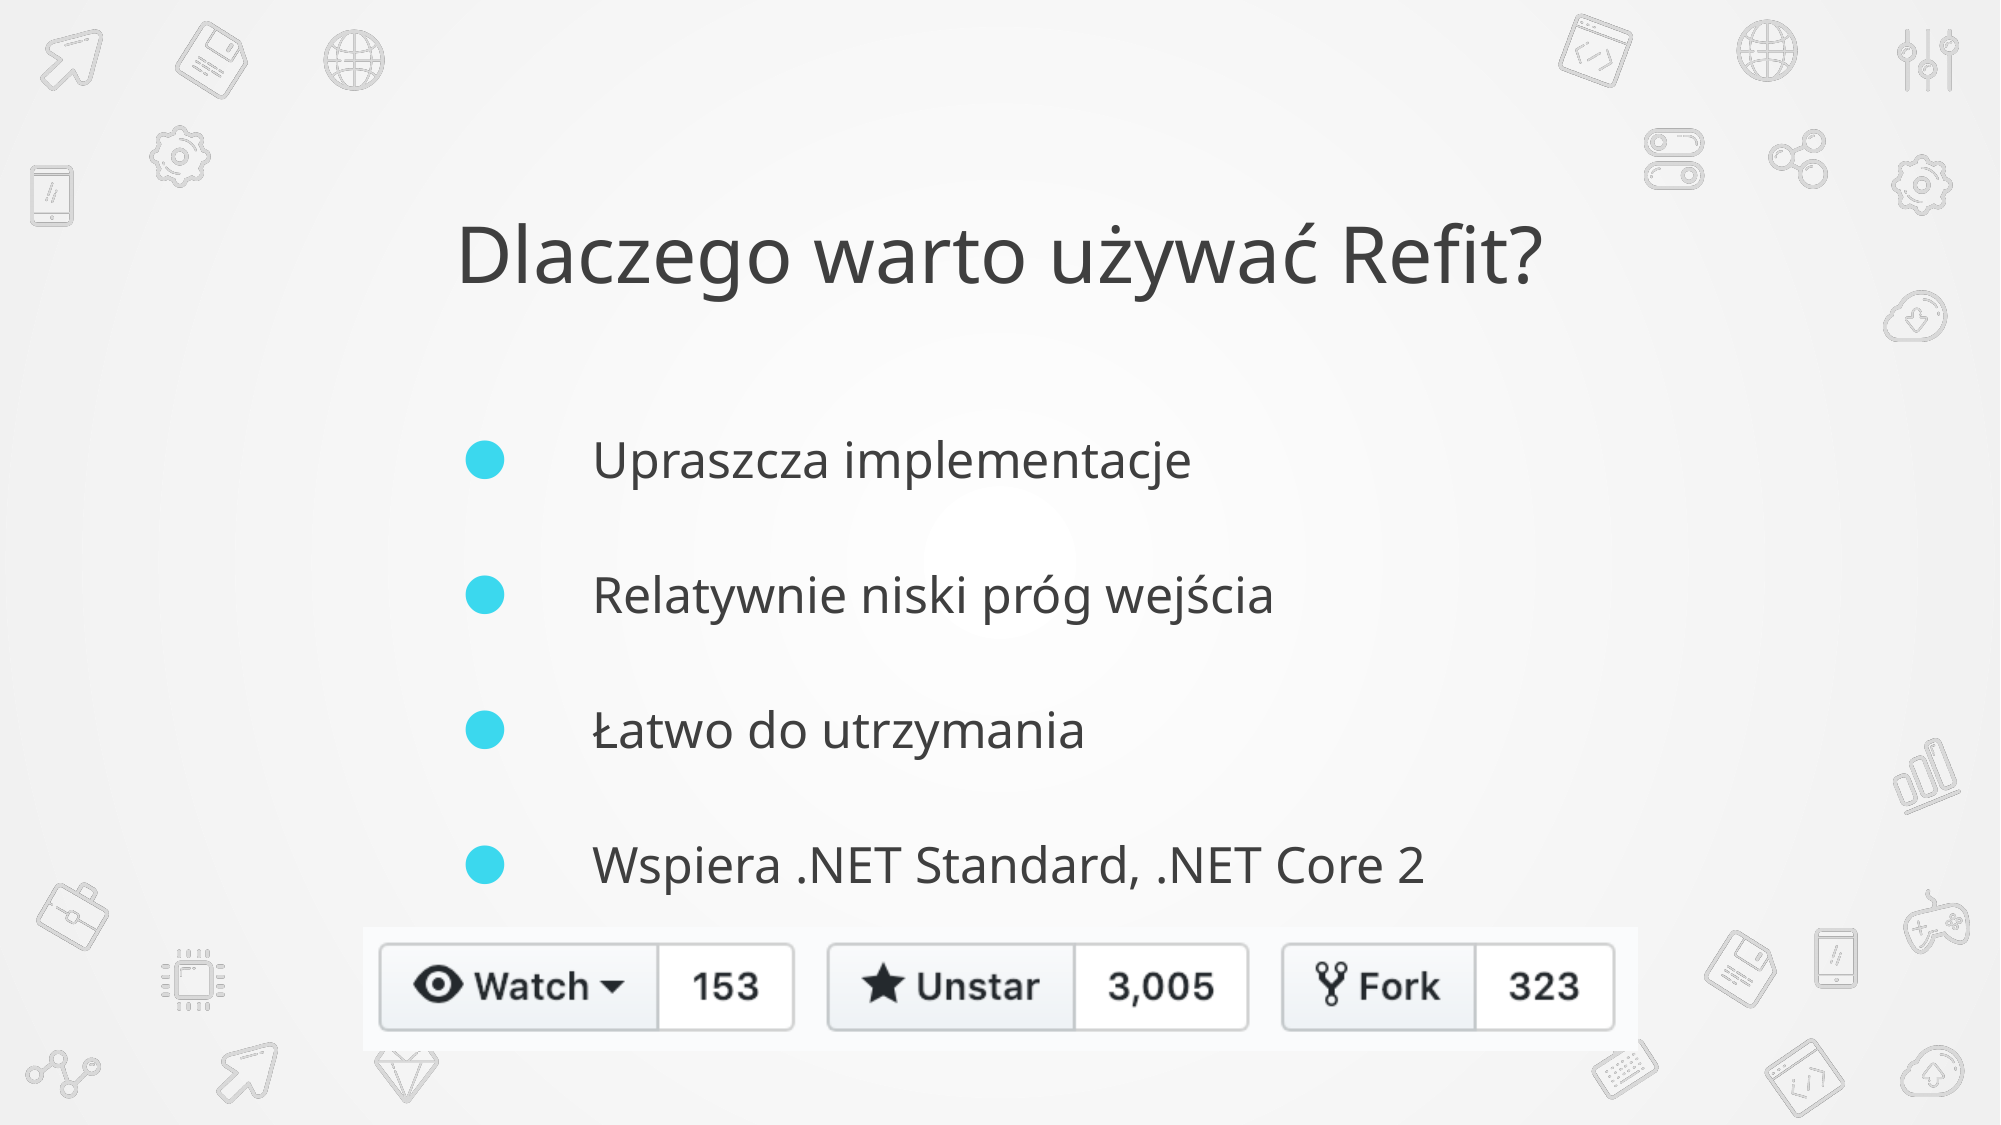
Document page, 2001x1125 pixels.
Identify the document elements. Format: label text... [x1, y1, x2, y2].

picture [37, 26, 106, 94]
picture [1895, 879, 1976, 960]
picture [159, 946, 227, 1014]
picture [30, 866, 121, 958]
picture [320, 26, 388, 94]
picture [1553, 8, 1638, 93]
picture [363, 927, 1665, 1107]
picture [213, 1039, 281, 1107]
picture [1894, 26, 1962, 94]
picture [1764, 125, 1832, 193]
picture [1888, 151, 1956, 219]
picture [1802, 924, 1870, 992]
picture [1640, 125, 1708, 193]
text_box Upraszcza implementacje Relatywnie niski próg wejścia Łatwo do utrzymania Wspiera .NET Standard, .NET Core 2 [431, 420, 1569, 901]
picture [18, 1026, 108, 1115]
picture [1697, 923, 1789, 1015]
picture [168, 14, 260, 106]
picture [1733, 16, 1801, 85]
picture [1898, 1037, 1966, 1105]
picture [1881, 282, 1949, 350]
picture [1758, 1032, 1852, 1124]
title Dlaczego warto używać Refit? [434, 192, 1566, 340]
picture [1879, 732, 1965, 819]
picture [146, 122, 214, 191]
picture [17, 161, 86, 230]
